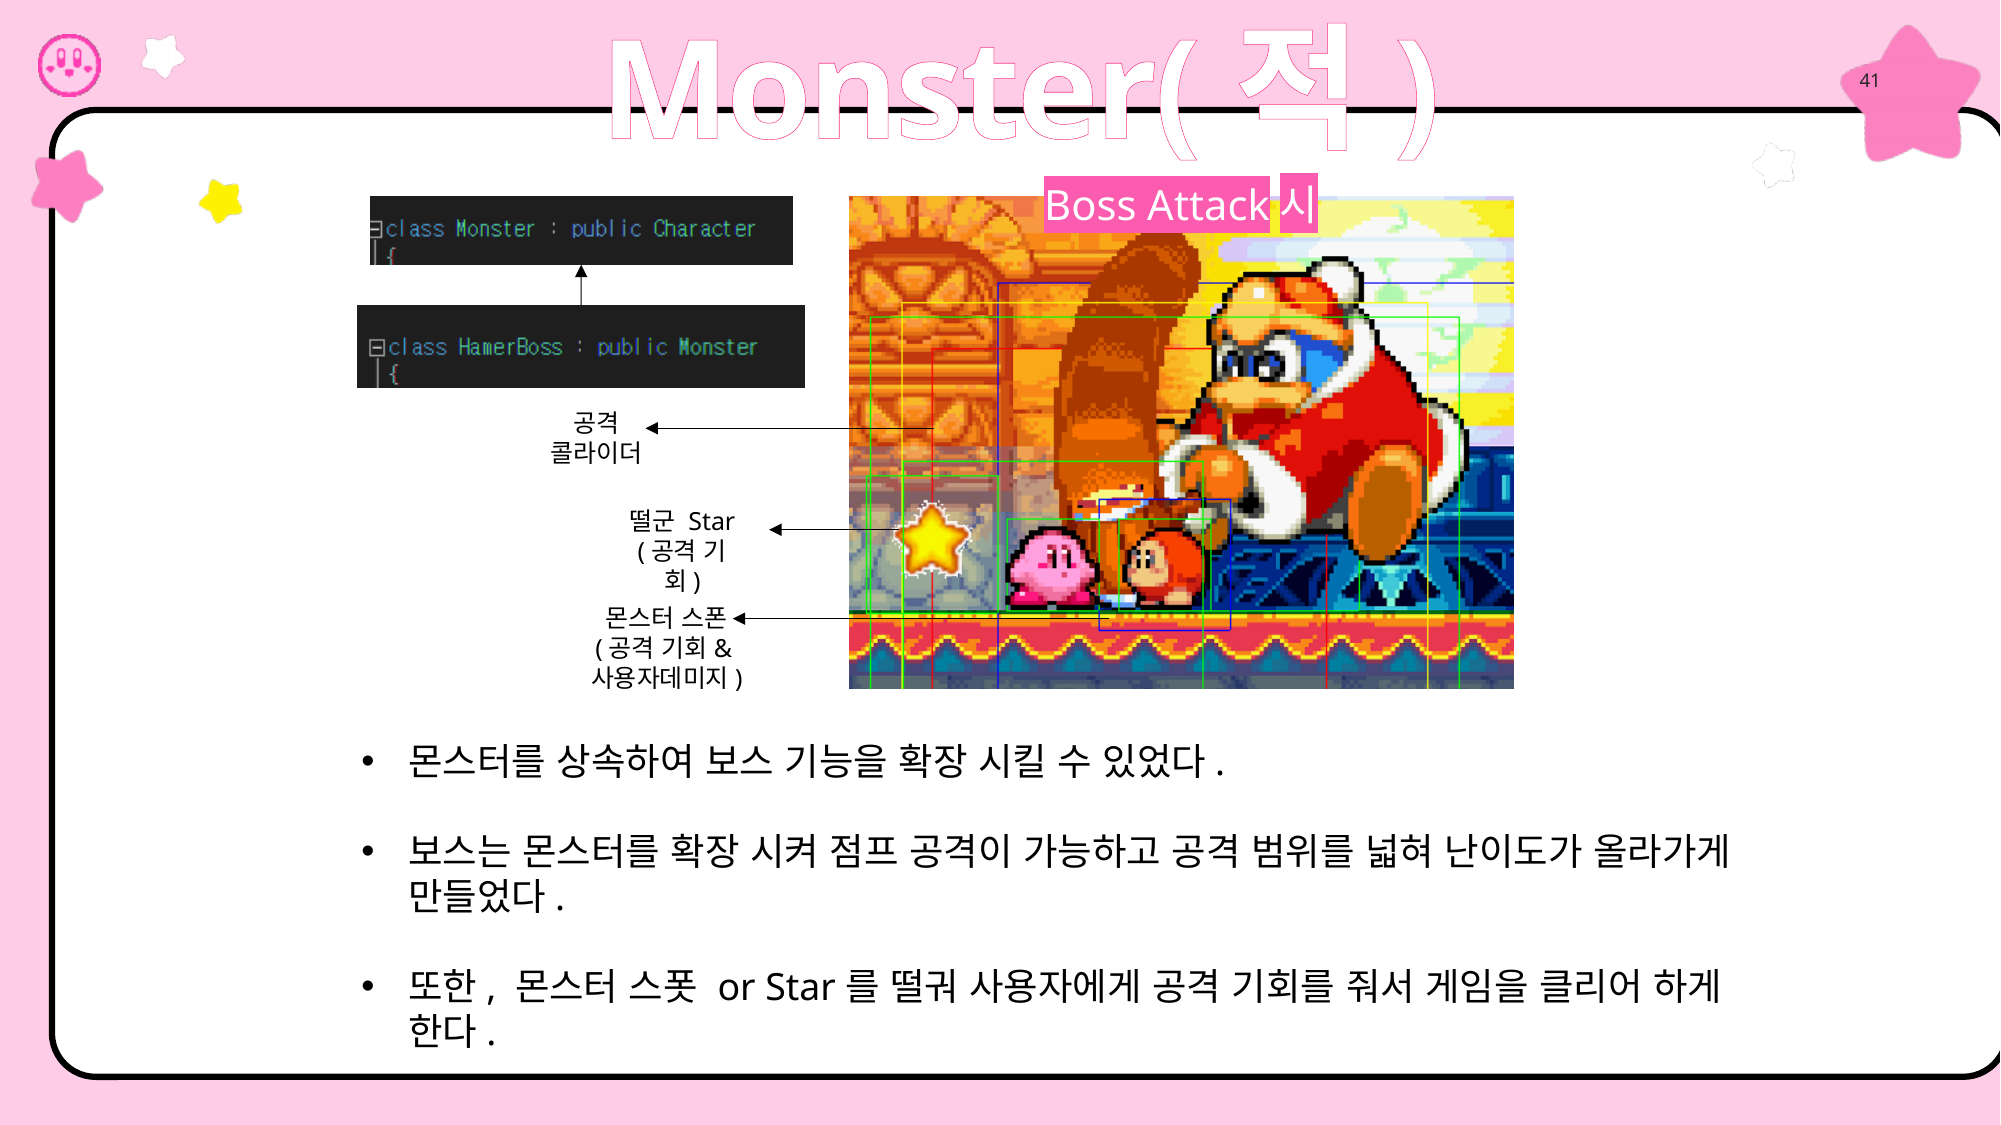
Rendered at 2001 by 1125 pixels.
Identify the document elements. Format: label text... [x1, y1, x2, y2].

picture [357, 305, 805, 388]
picture [1701, 4, 2000, 210]
picture [2, 34, 245, 262]
text_box 떨군 Star (공격 기회) [606, 498, 759, 595]
text_box 41 [1446, 51, 1701, 112]
picture [849, 195, 1514, 689]
picture [370, 195, 793, 265]
text_box Monster(적) [157, 12, 1883, 176]
text_box 몬스터를 상속하여 보스 기능을 확장 시킬 수 있었다. 보스는 몬스터를 확장 시켜 점프 공격이 가능하고 공격 범위를 넓혀 난이도가 올라가게 만들었다. 또한, 몬스터 스폿 or Star를 떨궈 사용자에게 공격 기회를 줘서 게임을 클리어 하게 한다. [346, 730, 1778, 1106]
text_box 몬스터 스폰 (공격 기회&사용자데미지) [529, 595, 804, 700]
text_box ㅊㄴㅊㄴㅊㅋㅊㅌㅊ [50, 176, 2000, 1078]
text_box 공격 콜라이더 [520, 400, 673, 475]
text_box Boss Attack시 [1029, 171, 1364, 195]
